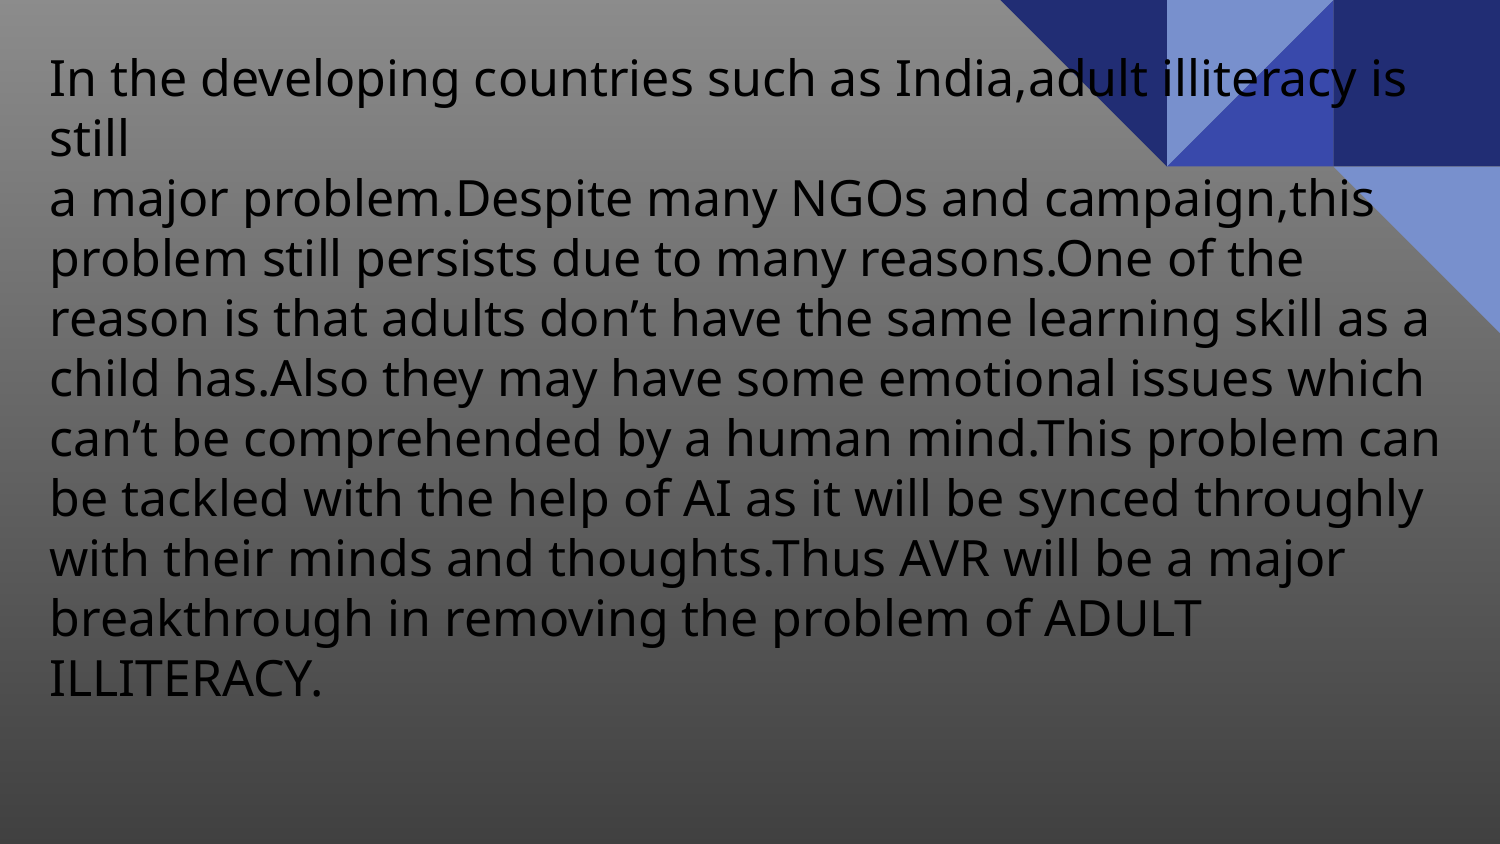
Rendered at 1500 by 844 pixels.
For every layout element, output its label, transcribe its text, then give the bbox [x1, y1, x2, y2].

text_box In the developing countries such as India,adult illiteracy is still a major problem.Despite many NGOs and campaign,this problem still persists due to many reasons.One of the reason is that adults don’t have the same learning skill as a child has.Also they may have some emotional issues which can’t be comprehended by a human mind.This problem can be tackled with the help of AI as it will be synced throughly with their minds and thoughts.Thus AVR will be a major breakthrough in removing the problem of ADULT ILLITERACY. [34, 31, 1477, 809]
